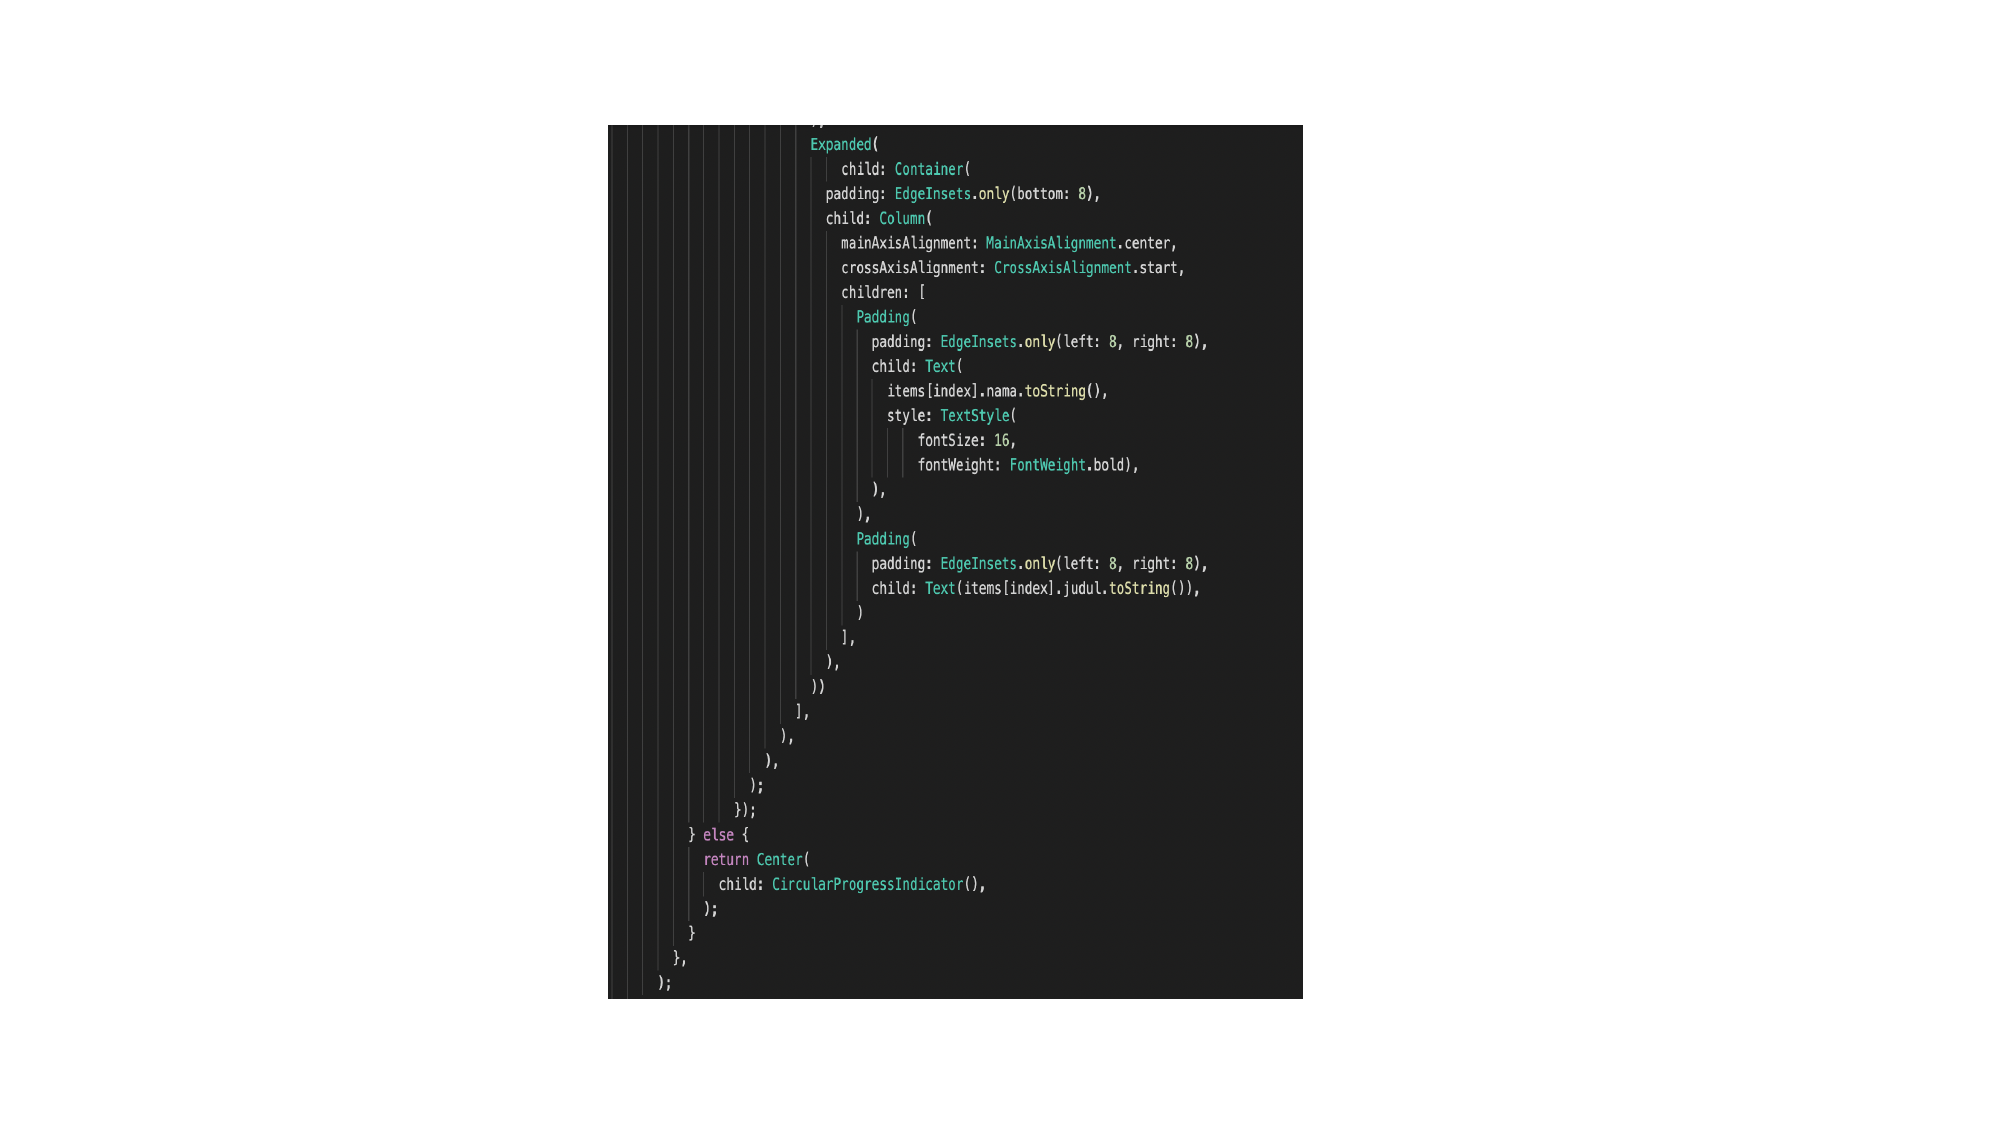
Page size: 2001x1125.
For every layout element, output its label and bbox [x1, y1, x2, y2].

picture [608, 125, 1303, 999]
